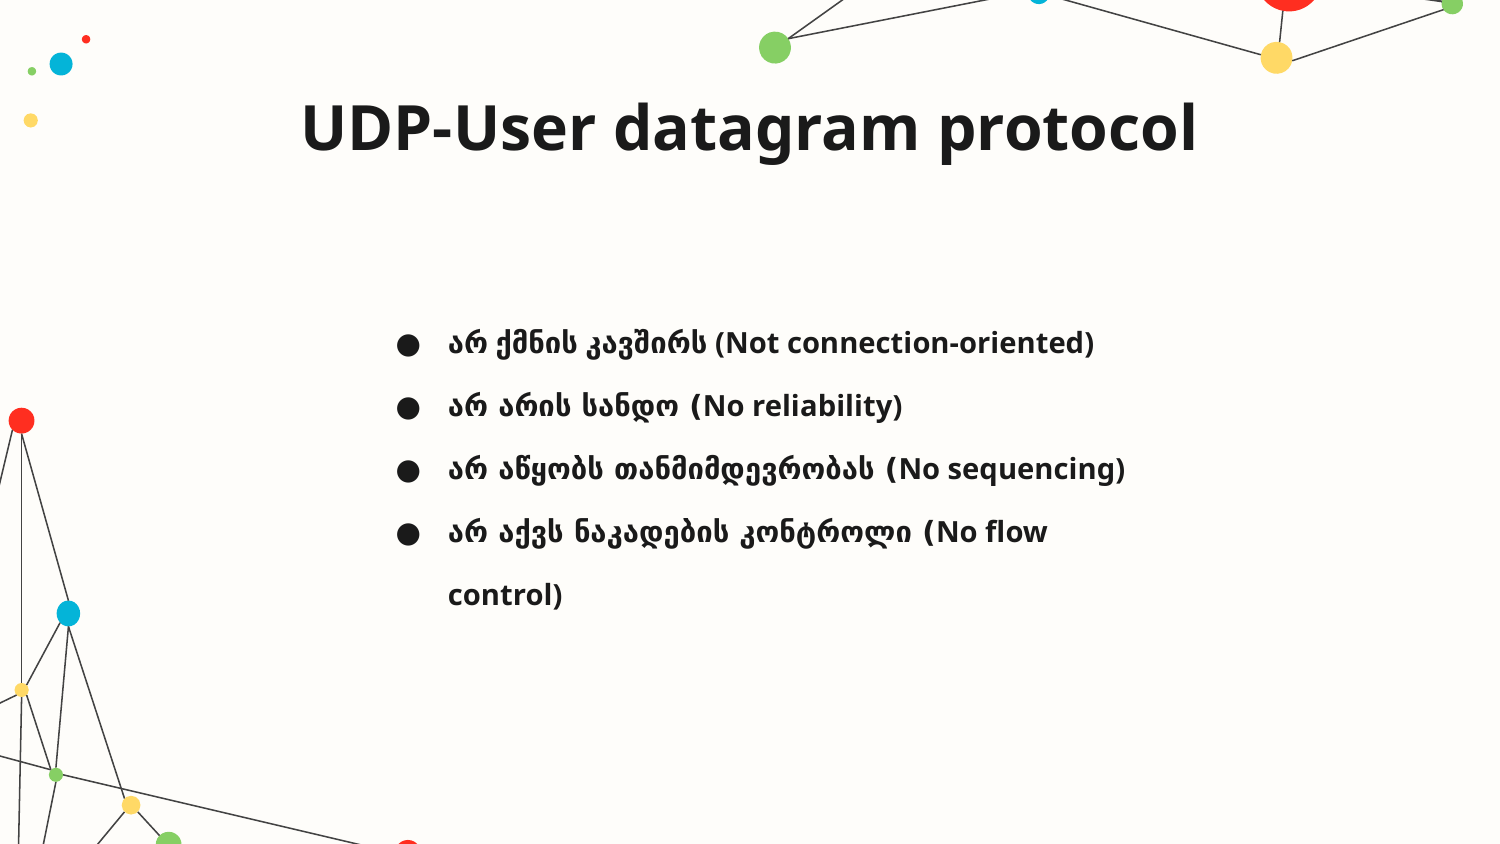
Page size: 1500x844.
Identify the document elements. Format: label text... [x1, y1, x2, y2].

list არ ქმნის კავშირს (Not connection-oriented) არ არის სანდო (No reliability) არ აწყობს თანმიმდევრობას (No sequencing) არ აქვს ნაკადების კონტროლი (No flow control) [357, 281, 1143, 563]
title UDP-User datagram protocol [118, 72, 1382, 167]
